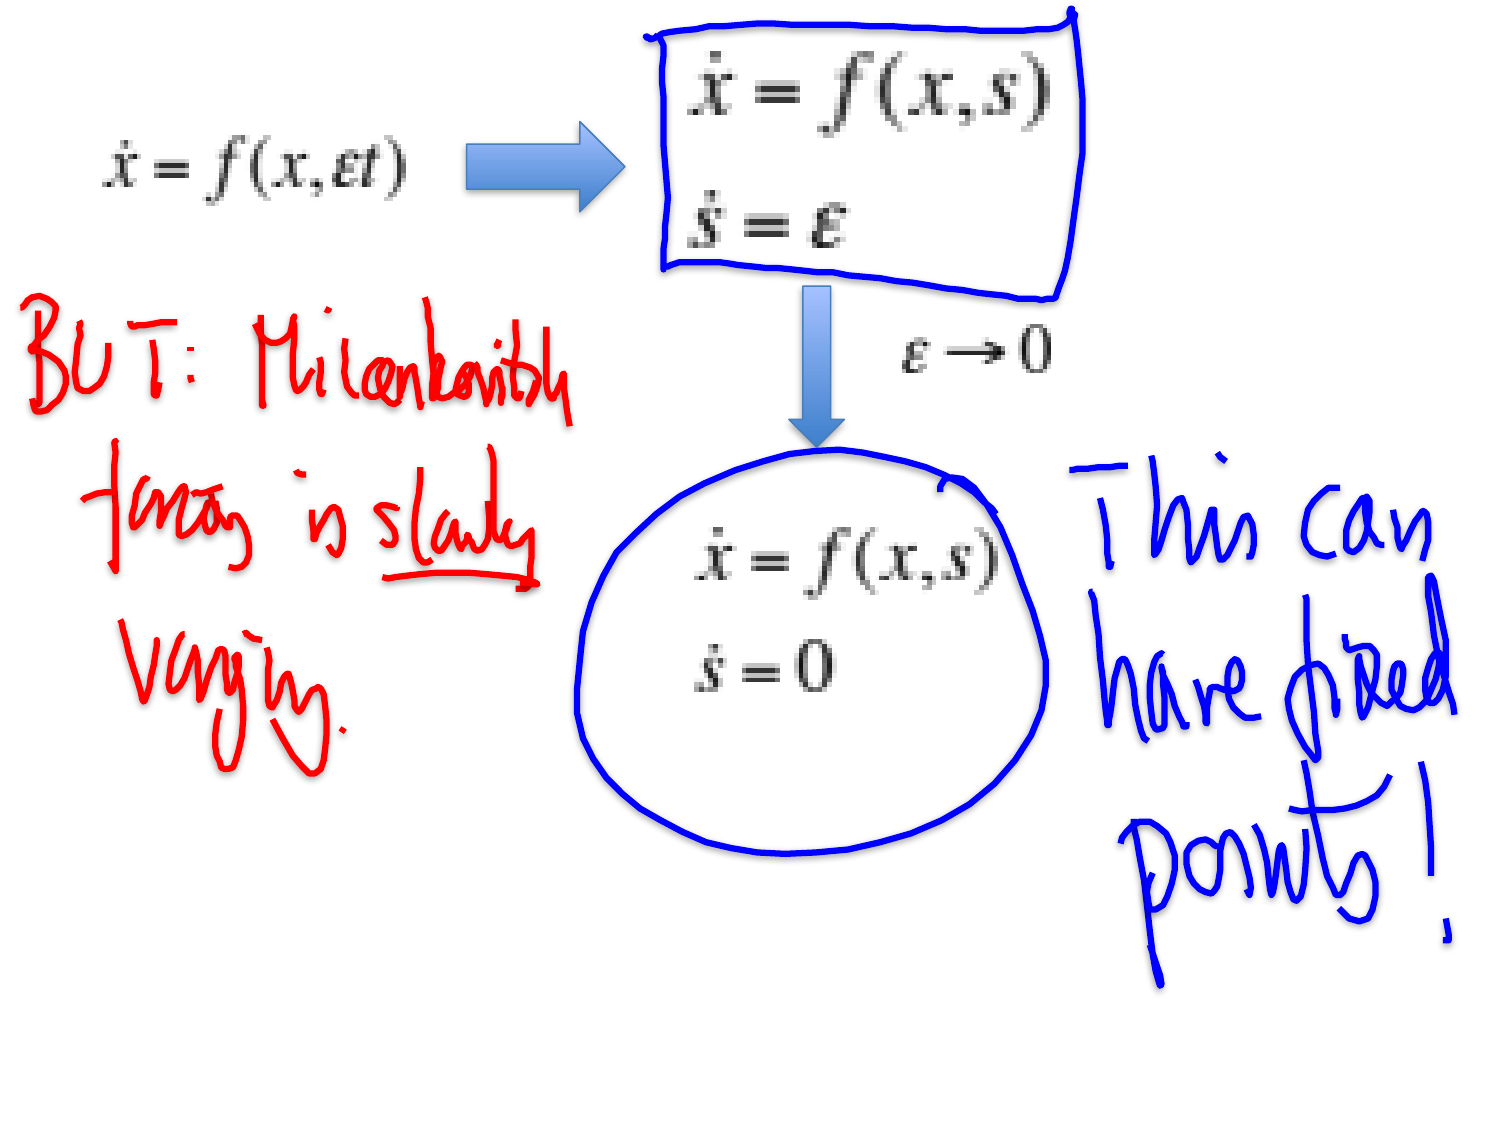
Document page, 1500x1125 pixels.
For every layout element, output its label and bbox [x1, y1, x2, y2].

text_box [676, 34, 1057, 262]
text_box [1390, 509, 1431, 562]
text_box [473, 361, 505, 407]
text_box [1139, 870, 1144, 884]
text_box [1118, 819, 1177, 912]
text_box [431, 501, 489, 553]
text_box [374, 503, 400, 547]
text_box [1097, 497, 1114, 569]
text_box [510, 375, 524, 401]
text_box [1252, 823, 1309, 903]
text_box [80, 490, 116, 503]
text_box [324, 306, 332, 313]
text_box [20, 293, 68, 414]
text_box [362, 358, 398, 407]
text_box [166, 632, 246, 771]
text_box [643, 6, 1085, 303]
text_box [544, 326, 572, 427]
text_box [112, 438, 118, 491]
text_box [1301, 485, 1341, 559]
text_box [1288, 773, 1392, 814]
text_box [397, 364, 424, 410]
text_box [1215, 451, 1228, 464]
text_box [242, 630, 263, 643]
text_box [252, 314, 313, 393]
text_box [574, 447, 1048, 856]
text_box [129, 475, 214, 539]
text_box [1285, 594, 1340, 763]
text_box [381, 570, 540, 587]
text_box [1149, 455, 1256, 565]
text_box [494, 338, 502, 348]
text_box [188, 374, 194, 383]
text_box [150, 339, 162, 398]
text_box [1442, 918, 1451, 943]
text_box [465, 120, 626, 213]
text_box [894, 315, 1057, 384]
text_box [339, 726, 346, 734]
text_box [412, 467, 434, 565]
text_box [108, 499, 118, 574]
text_box [259, 346, 266, 408]
text_box [685, 512, 1004, 703]
text_box [1301, 759, 1313, 799]
text_box [500, 358, 539, 407]
text_box [317, 356, 326, 396]
text_box [128, 320, 178, 329]
text_box [1089, 589, 1150, 743]
text_box [1342, 573, 1457, 720]
text_box [1193, 657, 1262, 726]
text_box [72, 319, 111, 394]
text_box [258, 314, 263, 325]
text_box [788, 285, 846, 448]
text_box [293, 469, 307, 477]
text_box [1418, 761, 1434, 876]
text_box [264, 646, 329, 776]
text_box [422, 296, 472, 401]
text_box [1147, 651, 1189, 732]
text_box [487, 444, 534, 577]
text_box [190, 484, 224, 497]
text_box [94, 121, 411, 213]
text_box [512, 319, 520, 361]
text_box [210, 499, 252, 571]
text_box [1145, 915, 1164, 988]
text_box [342, 338, 359, 398]
text_box [1312, 819, 1378, 924]
text_box [118, 618, 160, 704]
text_box [1344, 494, 1385, 555]
text_box [309, 504, 345, 557]
text_box [1184, 830, 1253, 898]
text_box [1069, 463, 1128, 473]
